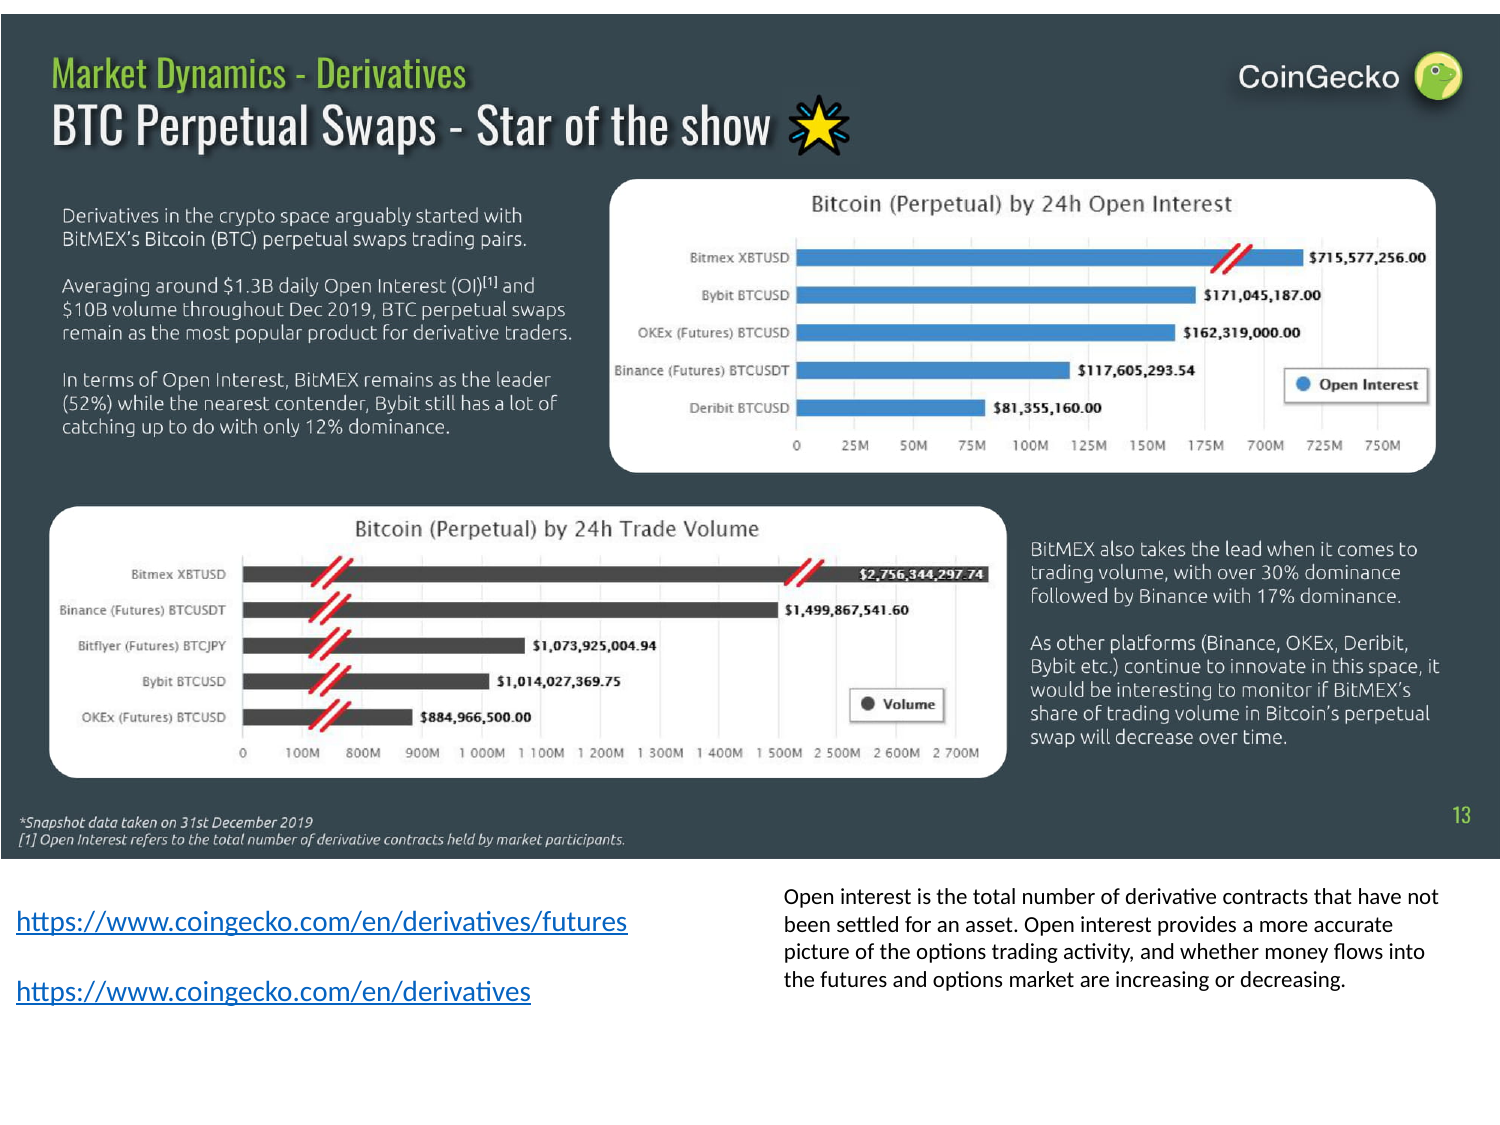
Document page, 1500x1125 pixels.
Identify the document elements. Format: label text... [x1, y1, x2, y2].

picture [1, 14, 1500, 859]
text_box https://www.coingecko.com/en/derivatives/futures https://www.coingecko.com/en/derivatives [1, 894, 734, 1050]
text_box Open interest is the total number of derivative contracts that have not been settled for an asset. Open interest provides a more accurate picture of the options trading activity, and whether money flows into the futures and options market are increasing or decreasing. [769, 874, 1457, 999]
